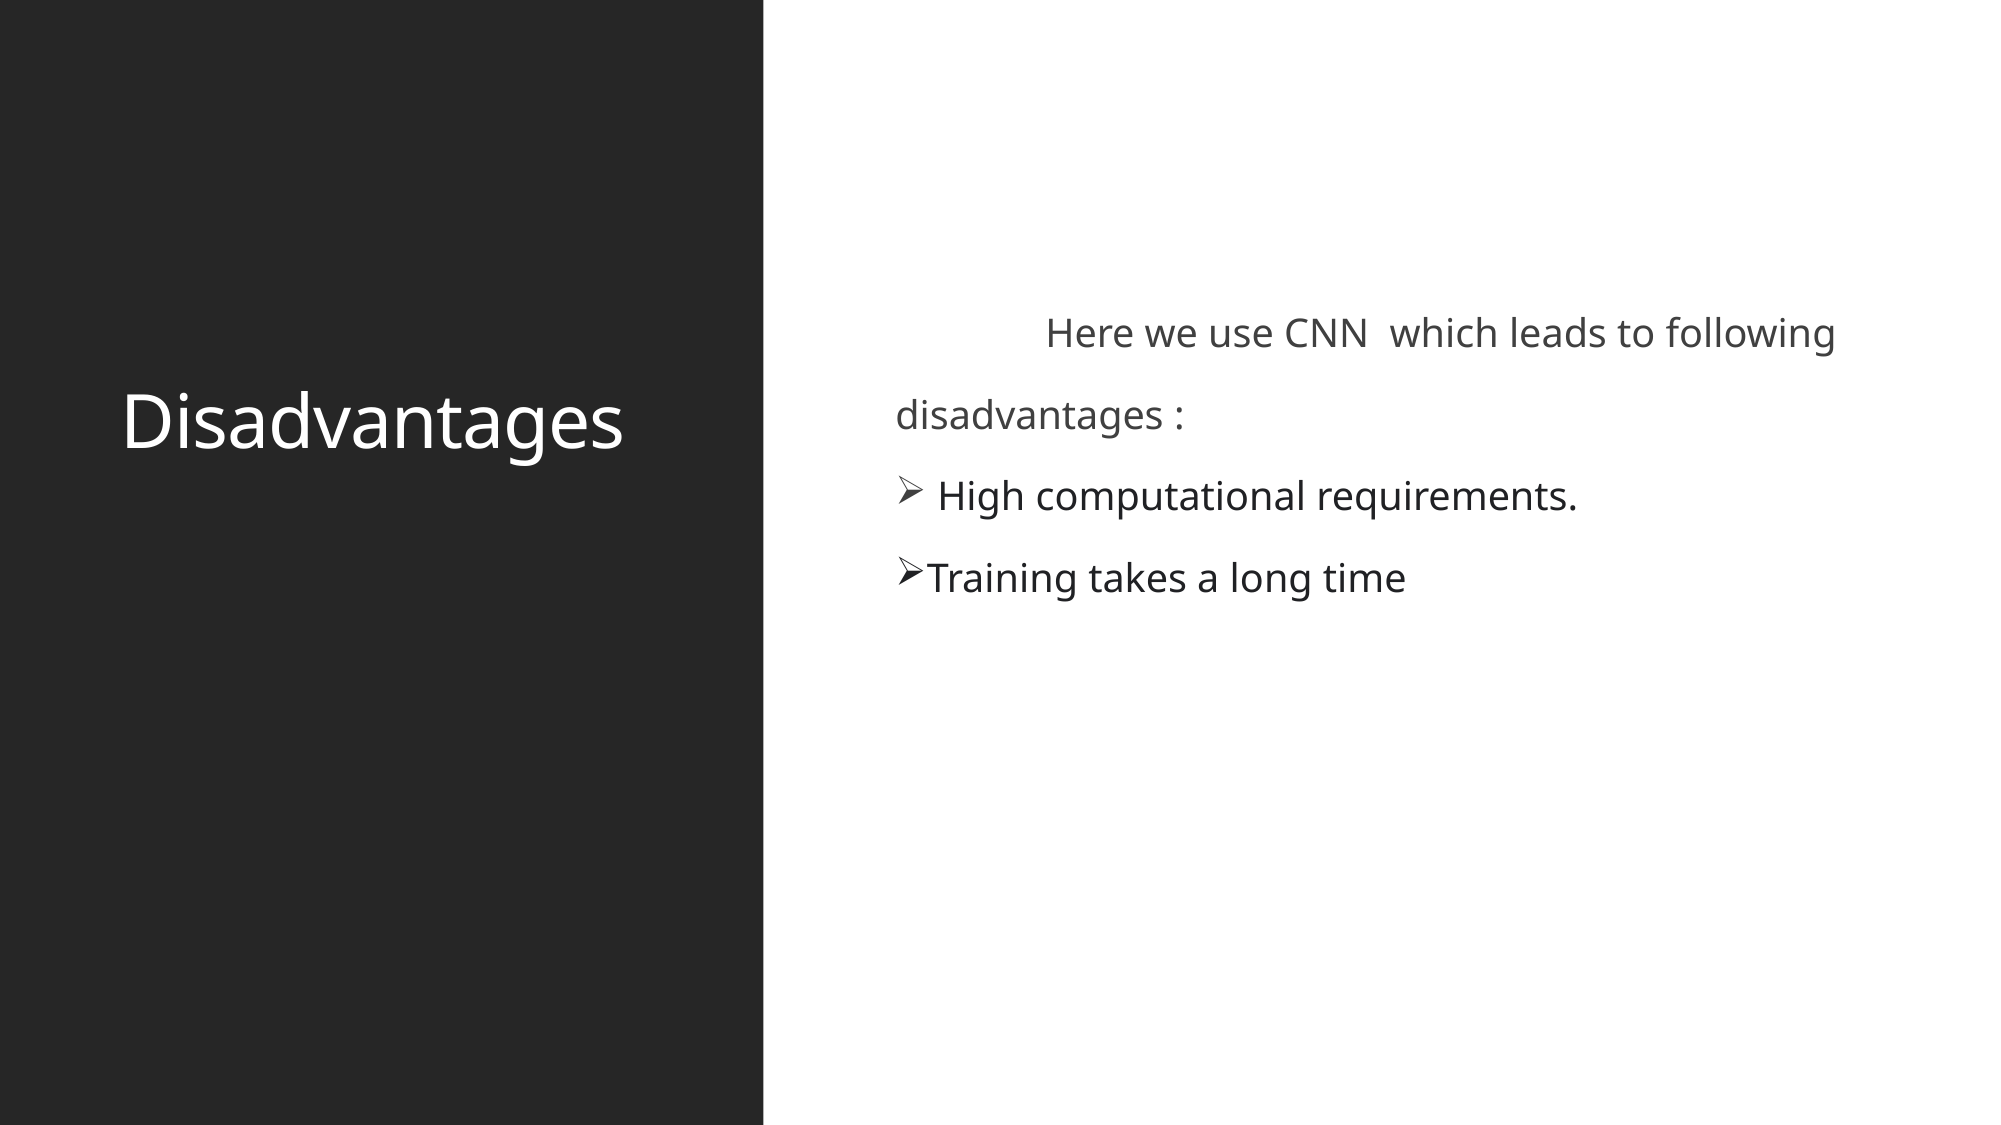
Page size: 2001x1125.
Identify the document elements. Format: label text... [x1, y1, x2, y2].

list Here we use CNN which leads to following disadvantages : High computational requirements. Training takes a long time [895, 133, 1868, 1002]
title Disadvantages [105, 128, 683, 473]
